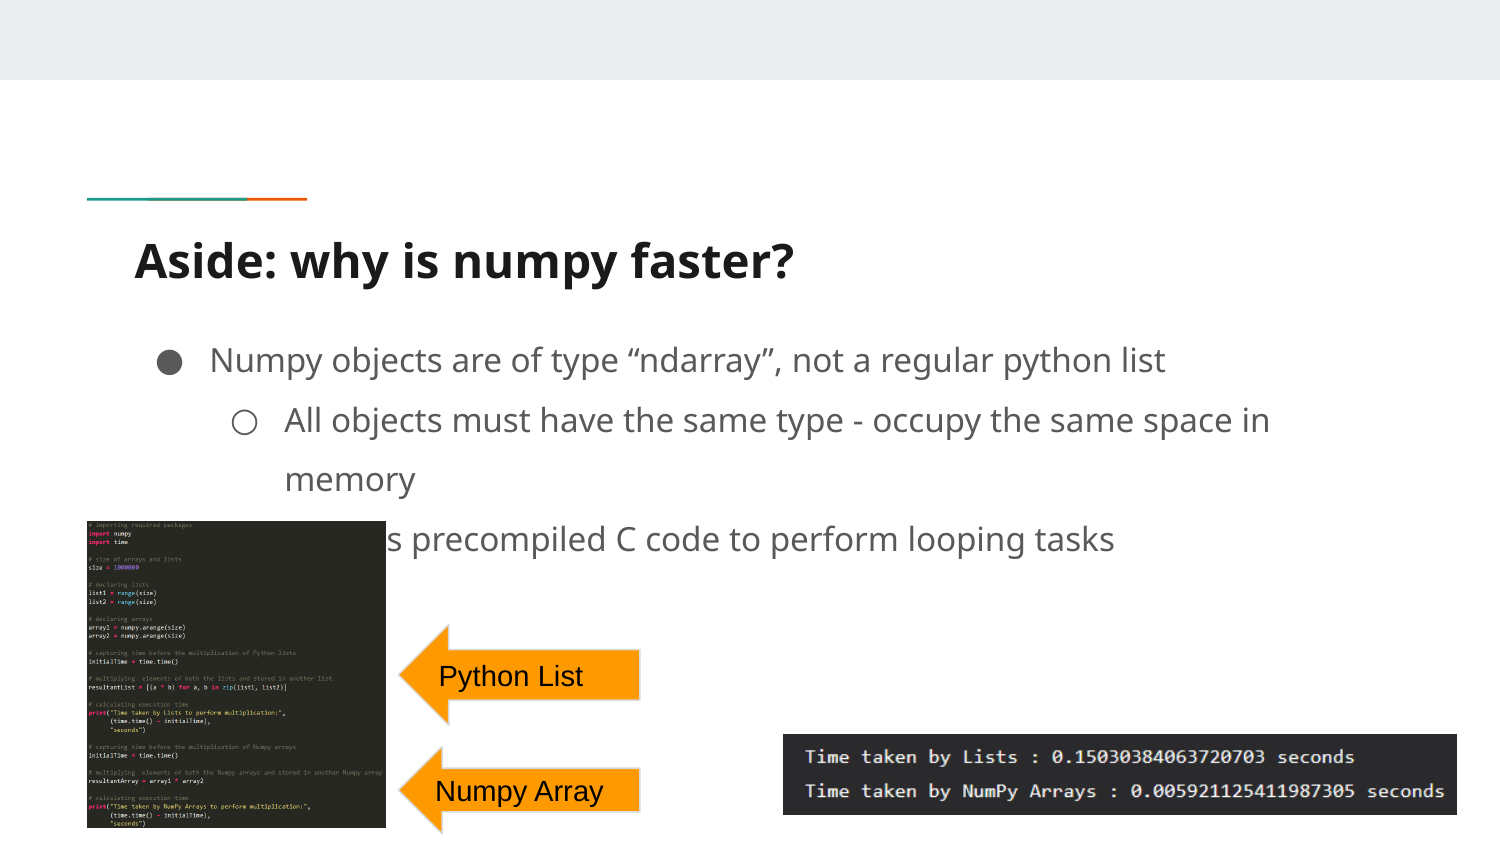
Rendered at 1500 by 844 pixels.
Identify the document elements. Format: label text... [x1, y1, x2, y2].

text_box Python List [398, 624, 640, 726]
list Numpy objects are of type “ndarray”, not a regular python list All objects must have the same type - occupy the same space in memory Numpy uses precompiled C code to perform looping tasks [119, 304, 1381, 676]
picture [87, 521, 386, 828]
text_box Numpy Array [398, 746, 640, 834]
picture [783, 734, 1457, 815]
title Aside: why is numpy faster? [119, 216, 1381, 304]
